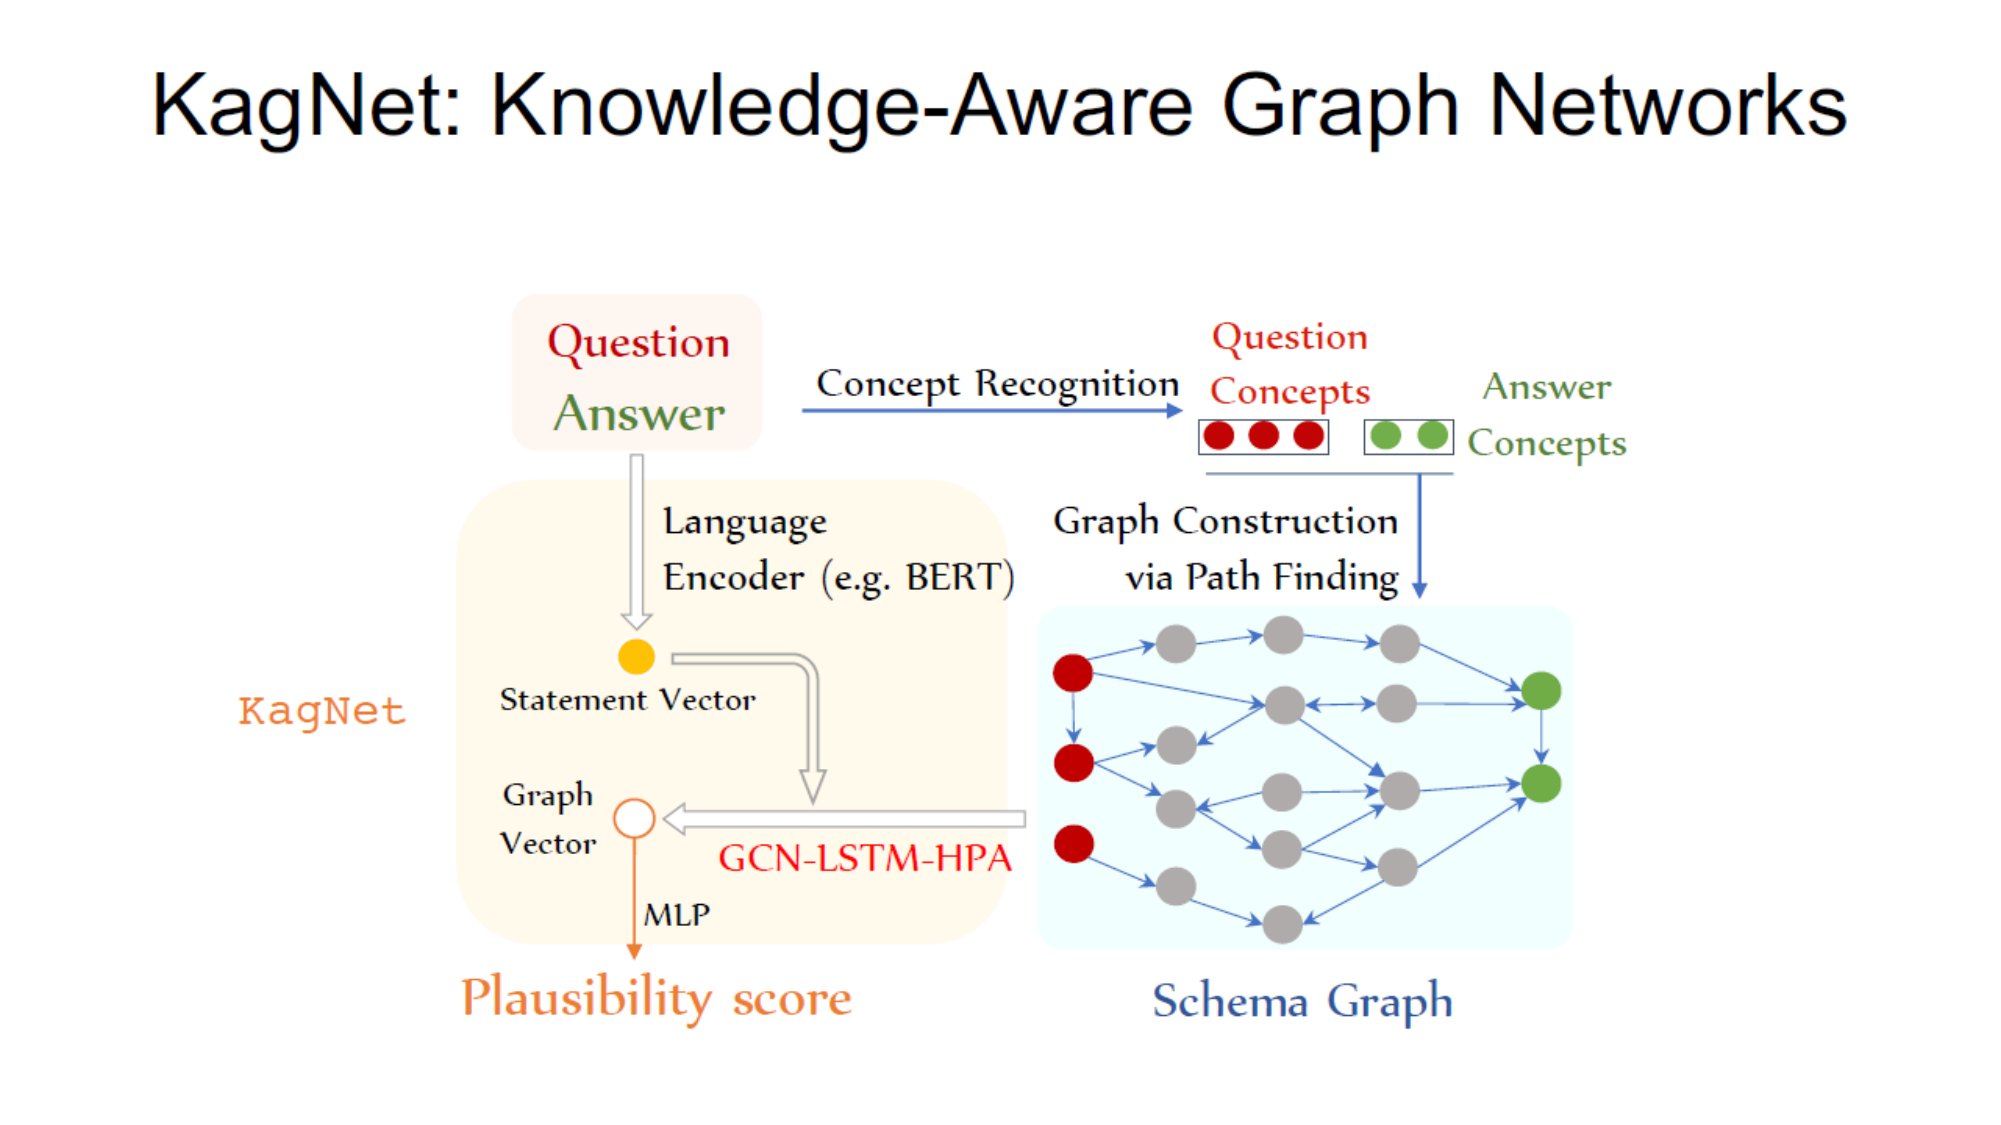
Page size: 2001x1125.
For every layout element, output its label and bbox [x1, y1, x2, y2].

picture [121, 35, 1878, 1090]
